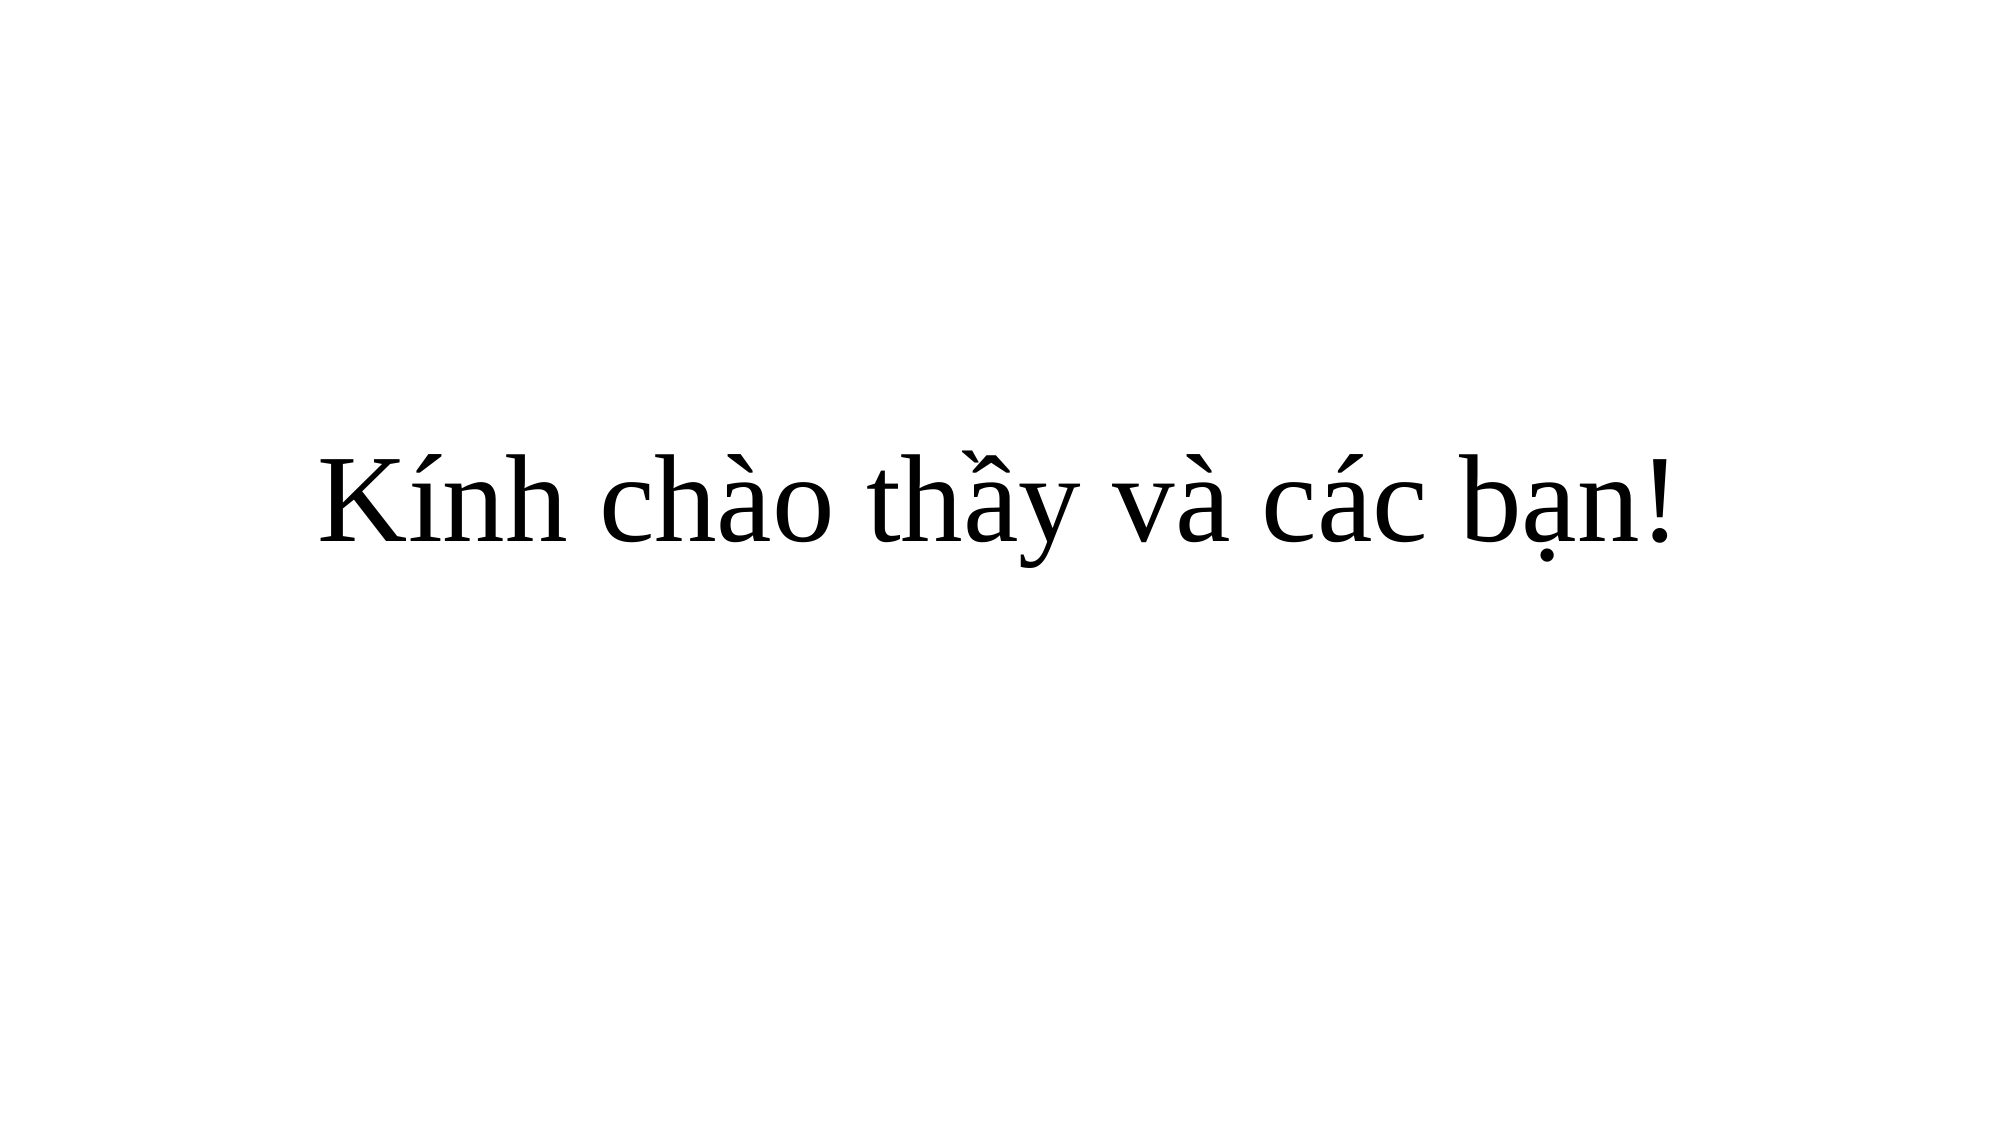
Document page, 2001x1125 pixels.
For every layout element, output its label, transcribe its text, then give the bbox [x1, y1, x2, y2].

title Kính chào thầy và các bạn! [249, 184, 1750, 576]
